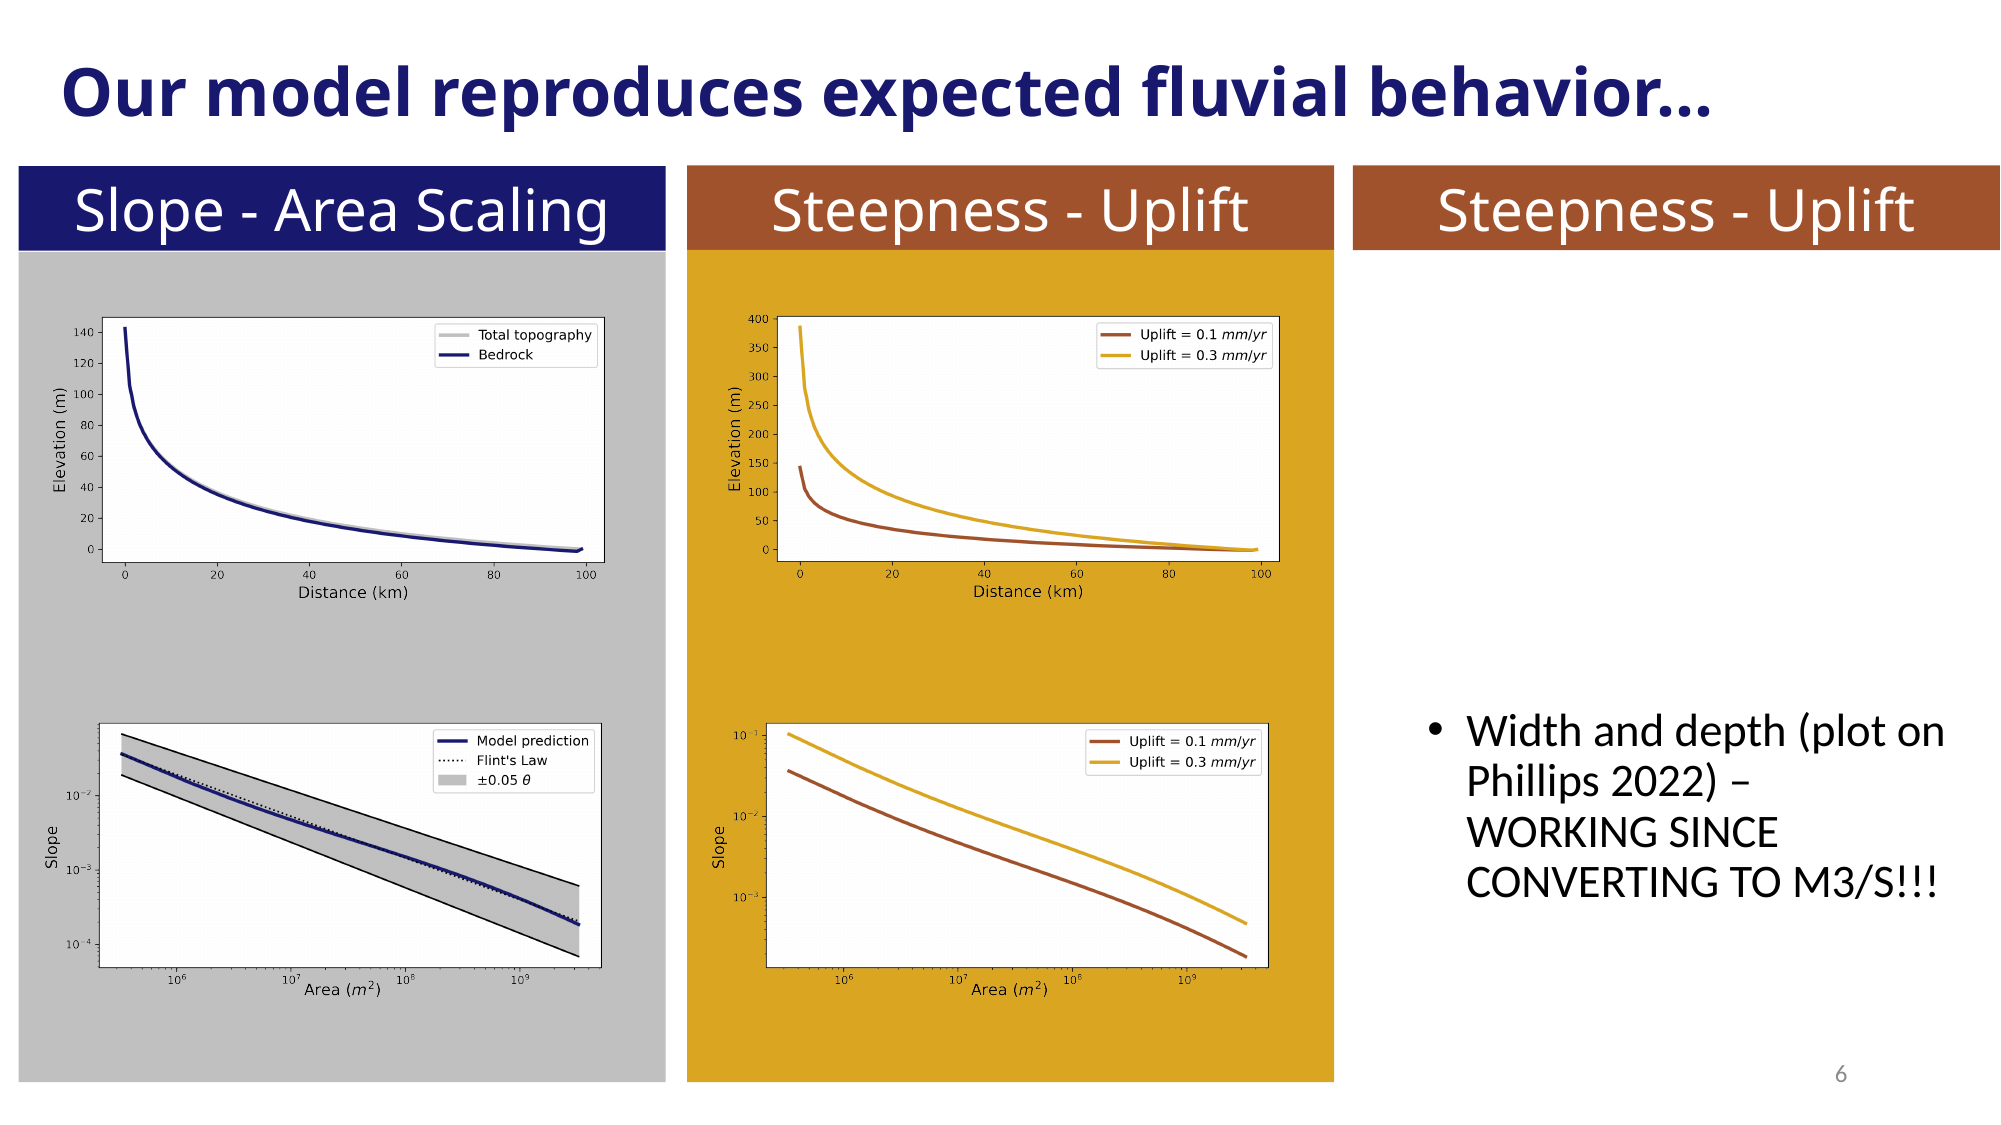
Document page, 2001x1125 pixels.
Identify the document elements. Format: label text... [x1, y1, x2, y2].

slide_number 6 [1412, 1042, 1863, 1103]
picture [685, 684, 1333, 1009]
text_box Steepness - Uplift [687, 165, 1335, 249]
picture [696, 277, 1344, 602]
text_box Slope - Area Scaling [18, 166, 666, 251]
text_box [18, 251, 667, 1083]
text_box Our model reproduces expected fluvial behavior… [45, 42, 1955, 138]
picture [18, 684, 666, 1009]
text_box Steepness - Uplift [1352, 165, 2000, 251]
text_box [686, 249, 1335, 1083]
picture [21, 278, 669, 603]
list Width and depth (plot on Phillips 2022) – WORKING SINCE CONVERTING TO M3/S!!! [1412, 699, 1967, 918]
